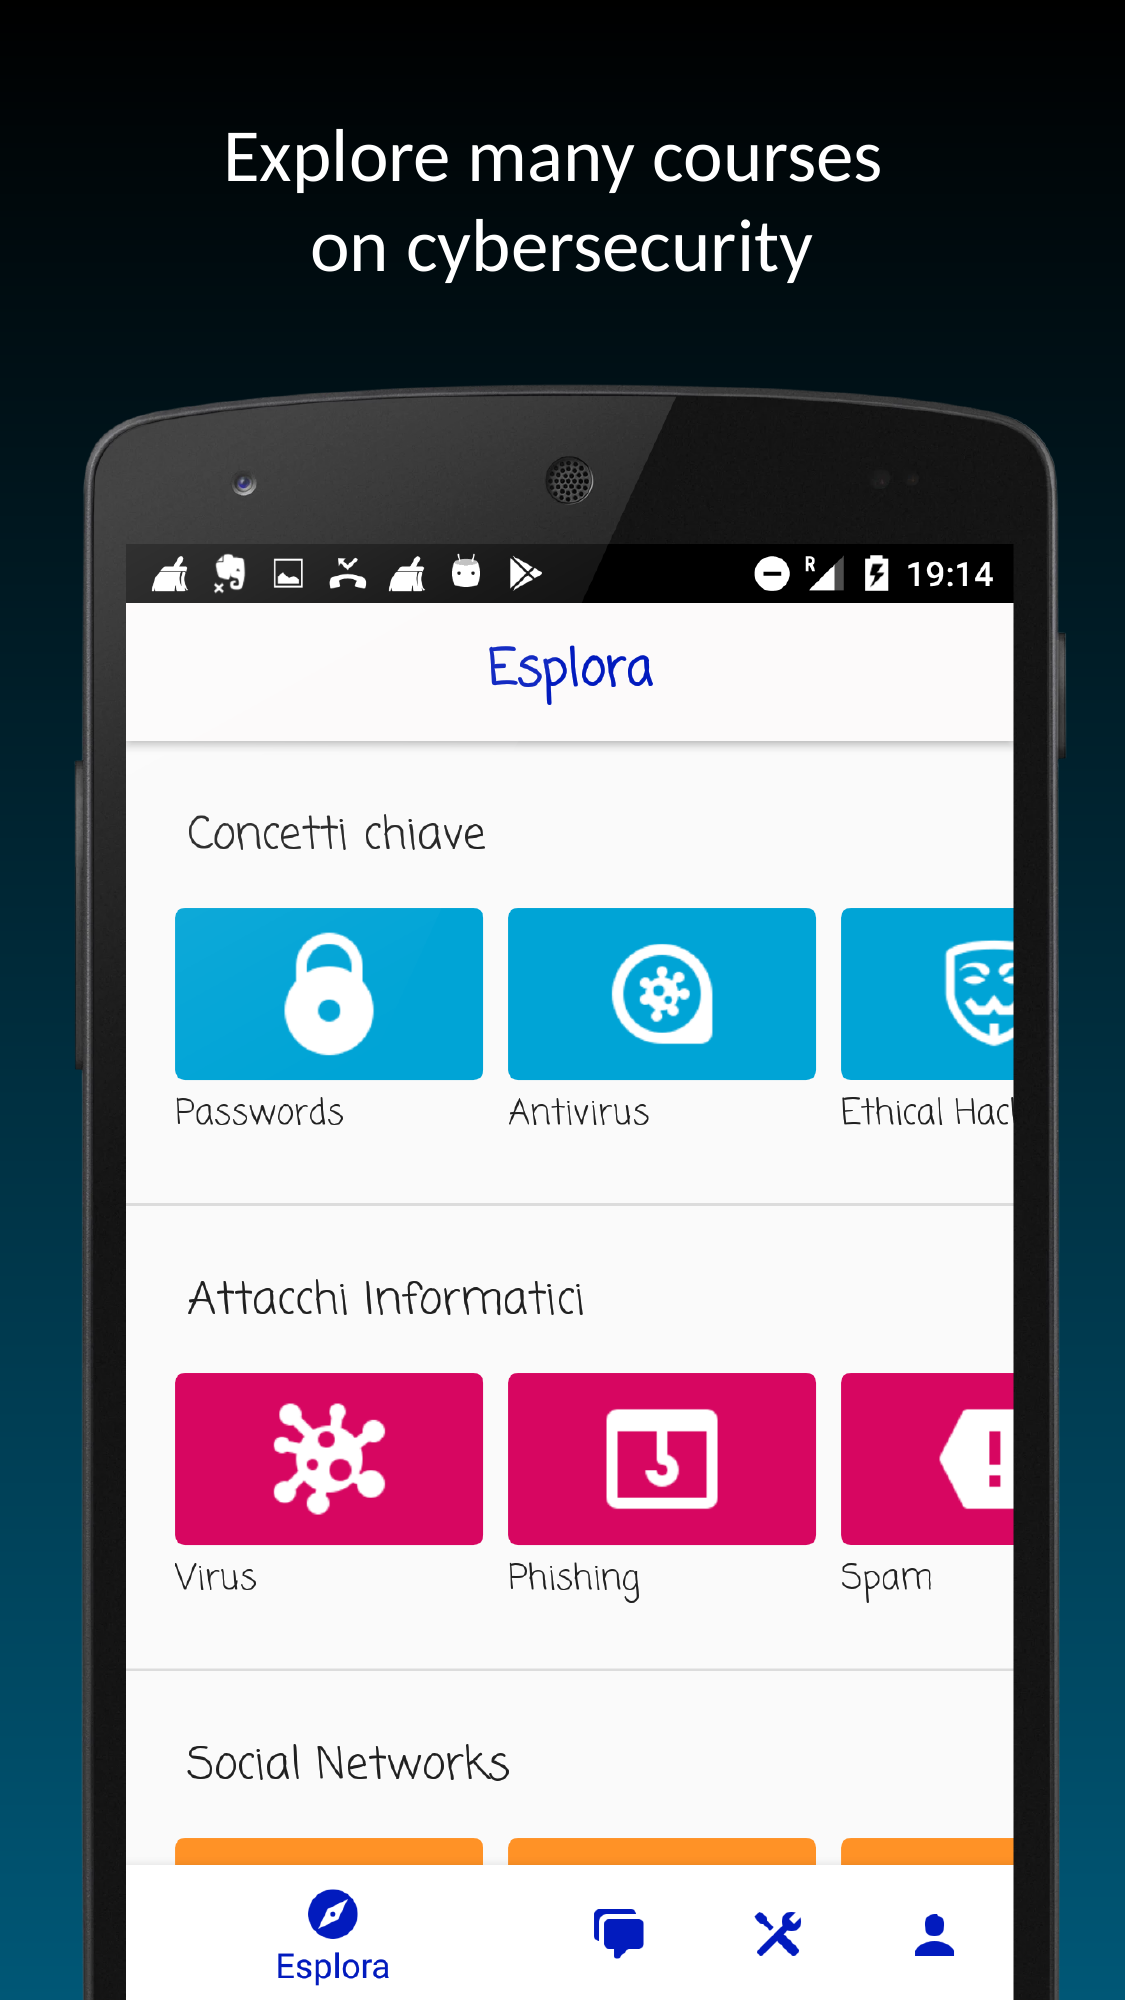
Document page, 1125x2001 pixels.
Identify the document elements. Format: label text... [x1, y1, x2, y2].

picture [7, 383, 1125, 2000]
text_box Explore many courses on cybersecurity [208, 99, 916, 294]
